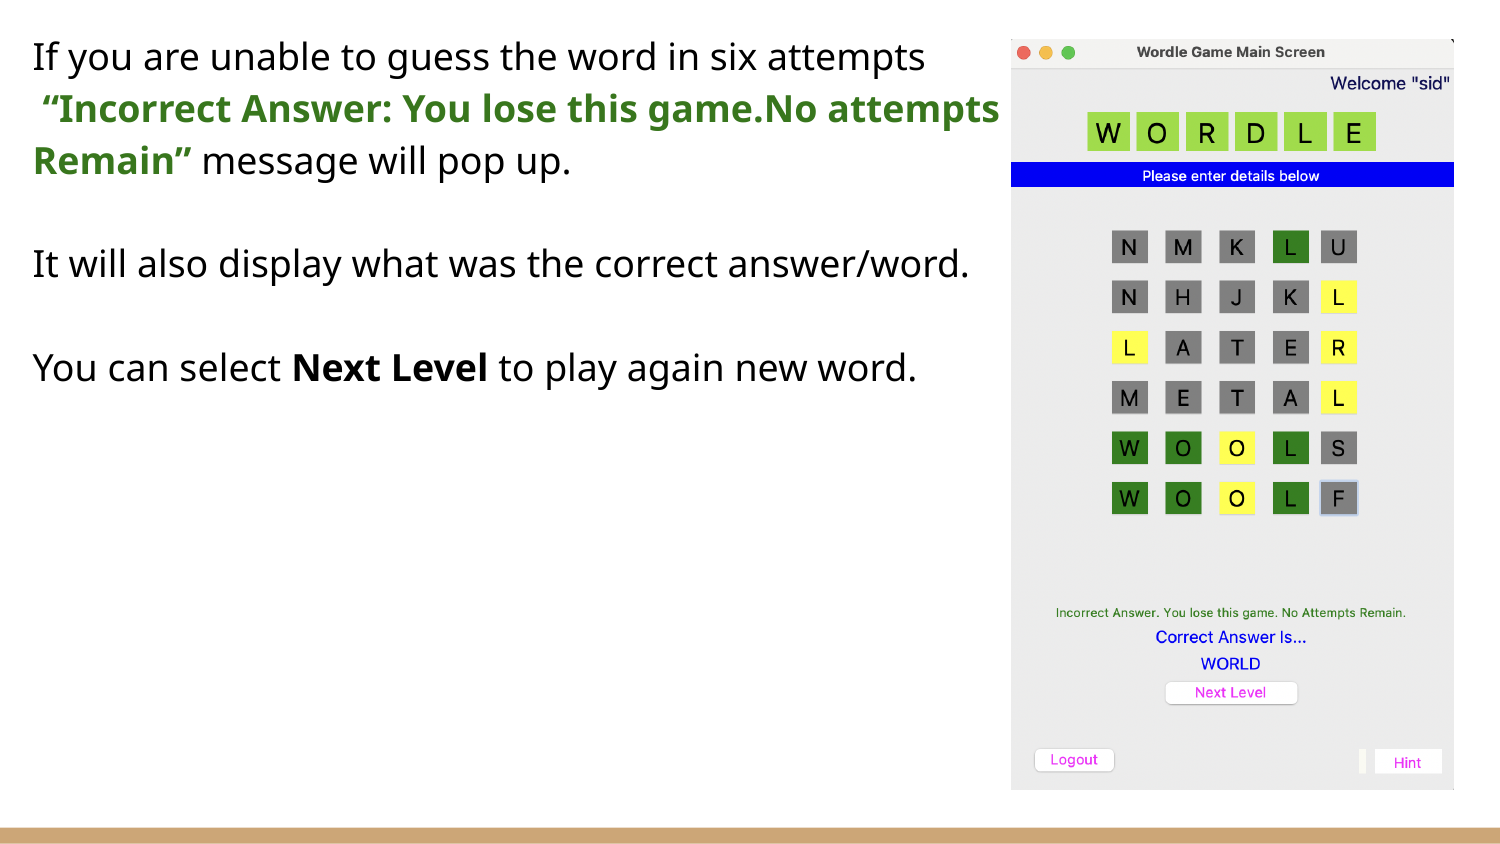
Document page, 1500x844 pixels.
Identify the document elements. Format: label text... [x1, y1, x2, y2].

picture [1010, 39, 1454, 791]
list If you are unable to guess the word in six attempts “Incorrect Answer: You lose this game.No attempts Remain” message will pop up. It will also display what was the correct answer/word. You can select Next Level to play again new word. [17, 11, 1454, 818]
